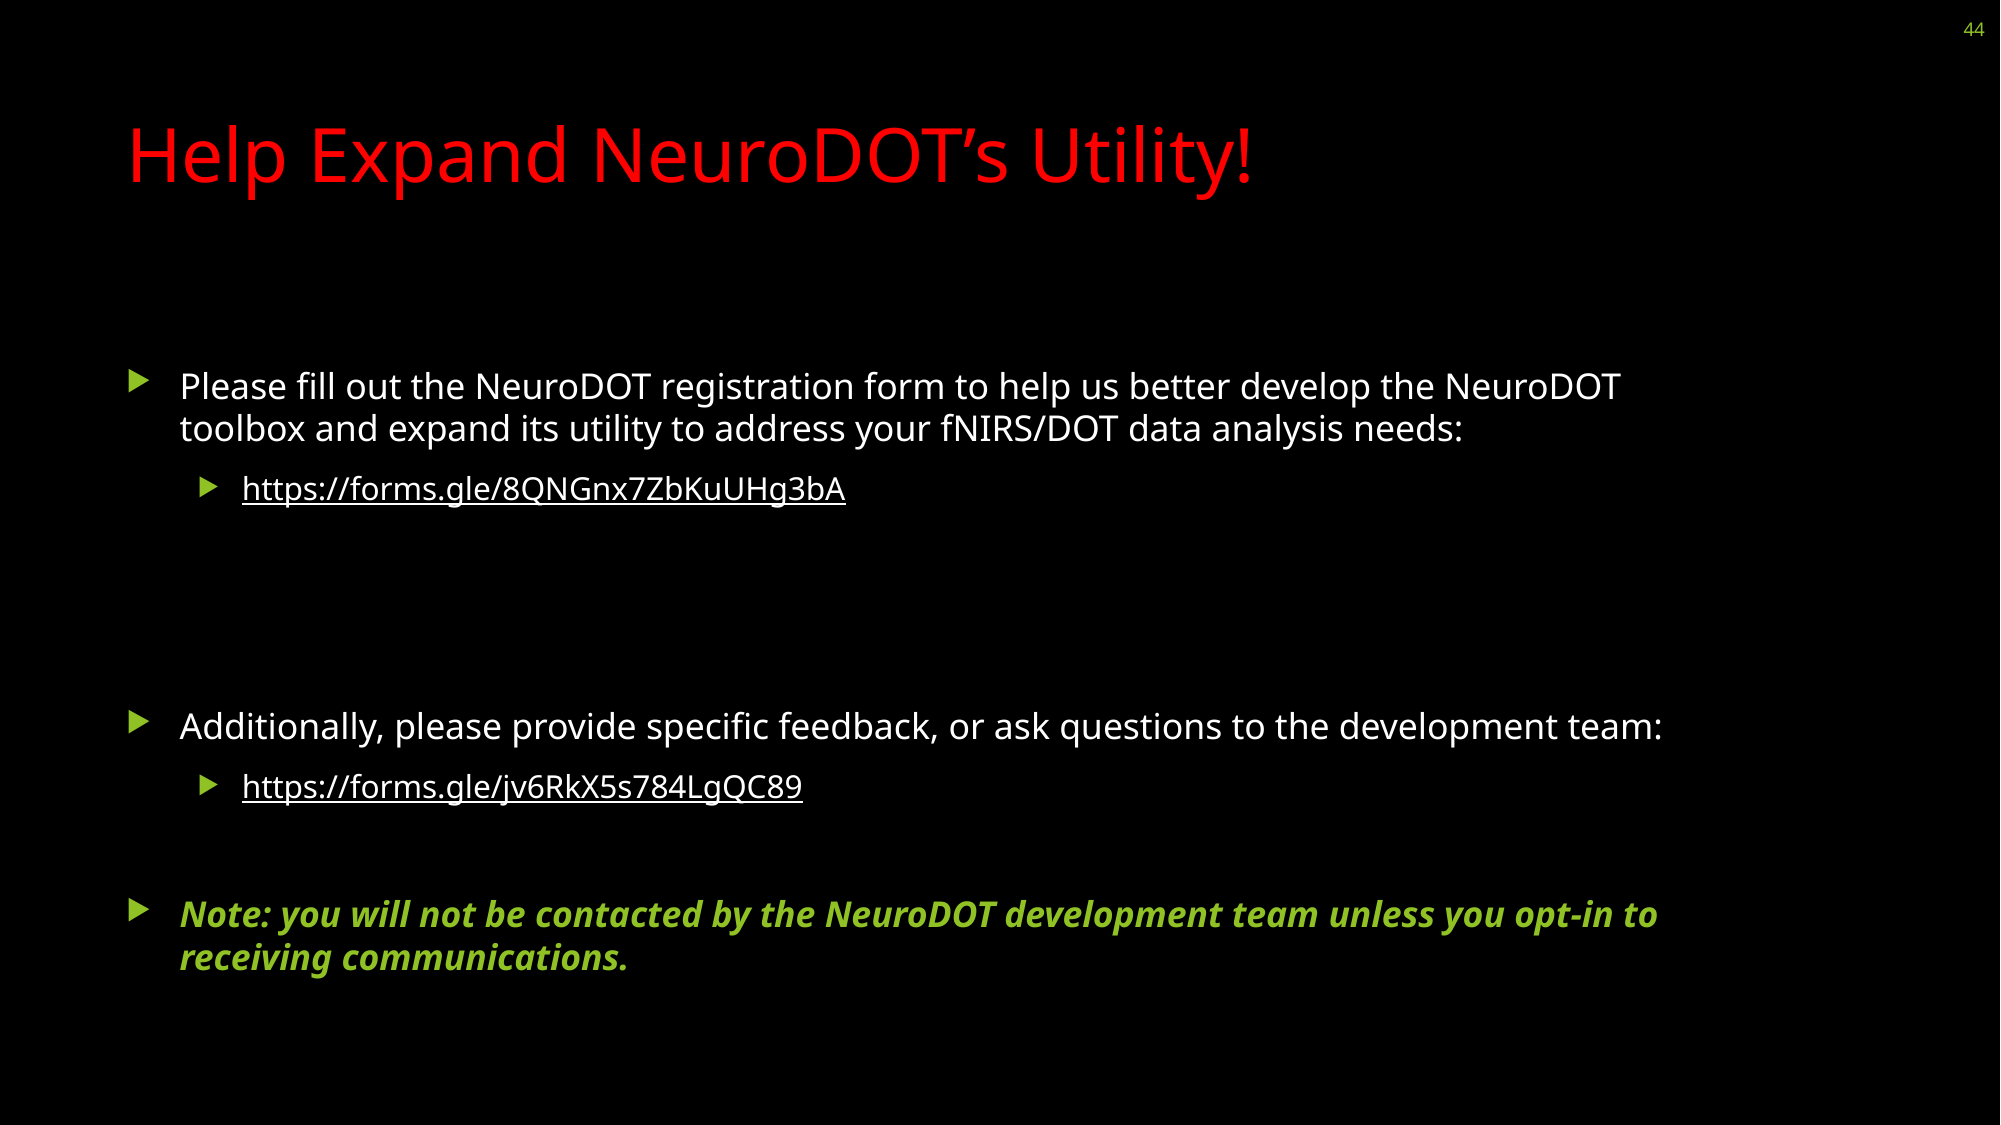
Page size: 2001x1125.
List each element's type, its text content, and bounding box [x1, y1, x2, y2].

slide_number 44 [1887, 0, 2000, 60]
title Help Expand NeuroDOT’s Utility! [111, 99, 1522, 317]
list Please fill out the NeuroDOT registration form to help us better develop the NeuroDOT toolbox and expand its utility to address your fNIRS/DOT data analysis needs: https://forms.gle/8QNGnx7ZbKuUHg3bA Additionally, please provide specific feedback, or ask questions to the development team: https://forms.gle/jv6RkX5s784LgQC89 Note: you will not be contacted by the NeuroDOT development team unless you opt-in to receiving communications. [111, 356, 1762, 993]
